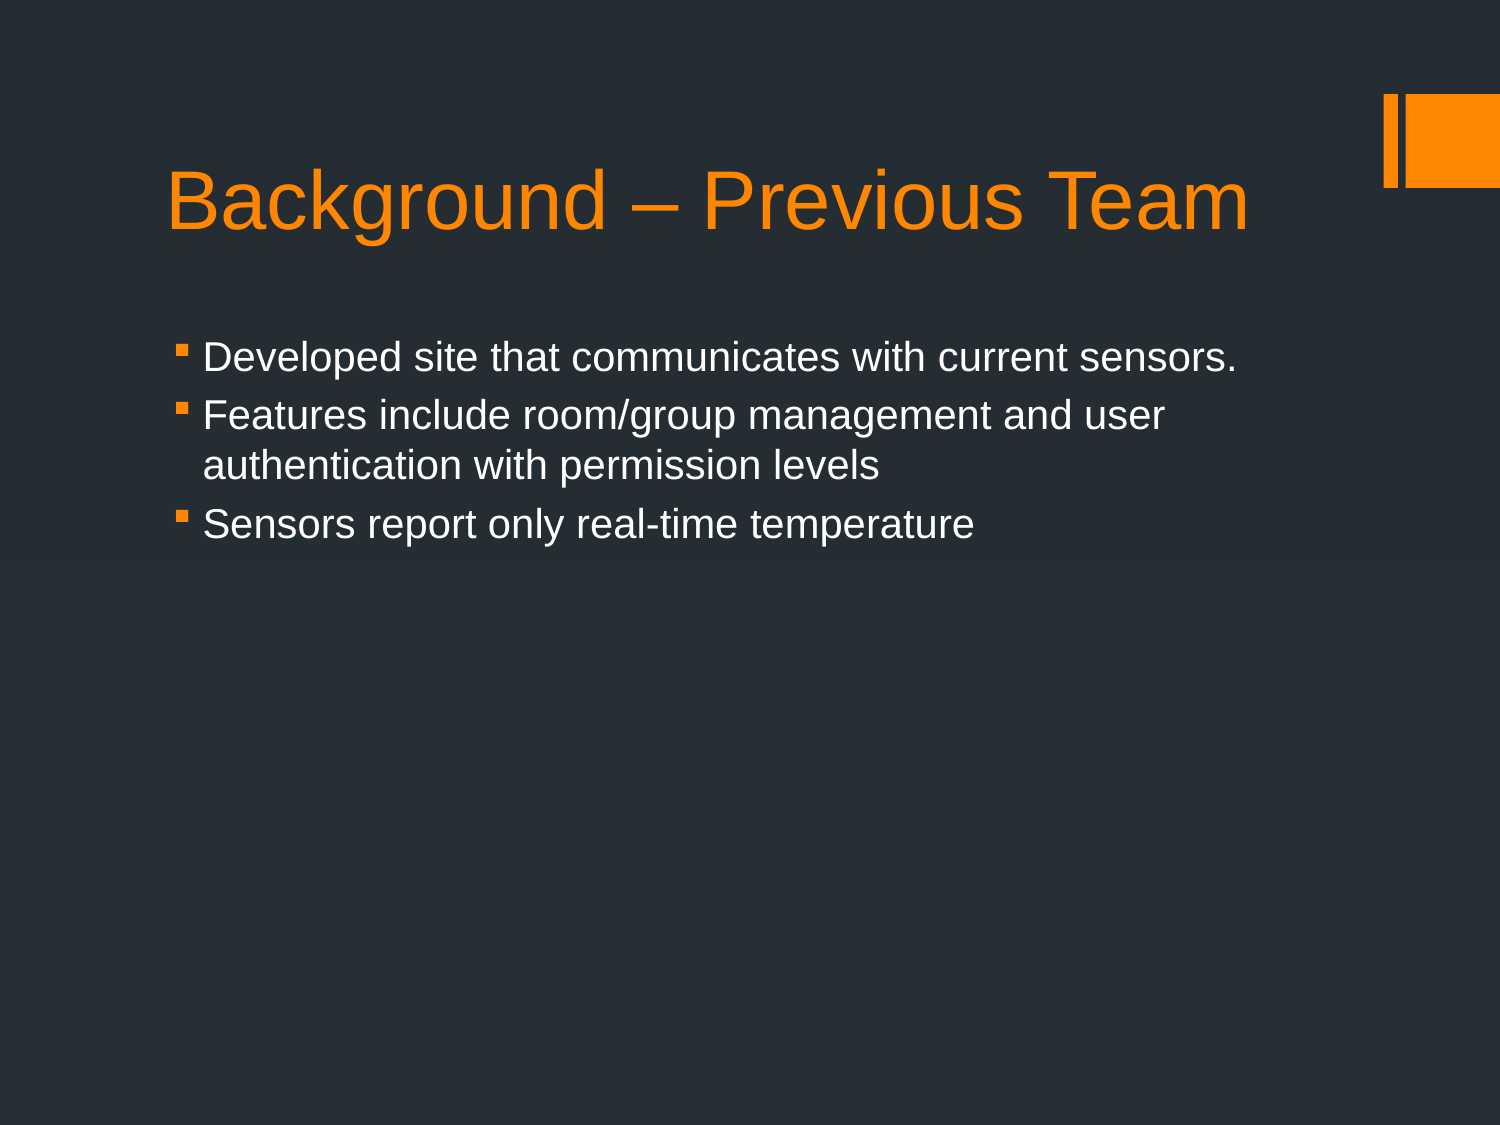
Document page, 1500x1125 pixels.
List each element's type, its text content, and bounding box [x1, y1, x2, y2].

title Background – Previous Team [150, 64, 1350, 254]
list Developed site that communicates with current sensors. Features include room/group management and user authentication with permission levels Sensors report only real-time temperature [150, 322, 1350, 834]
